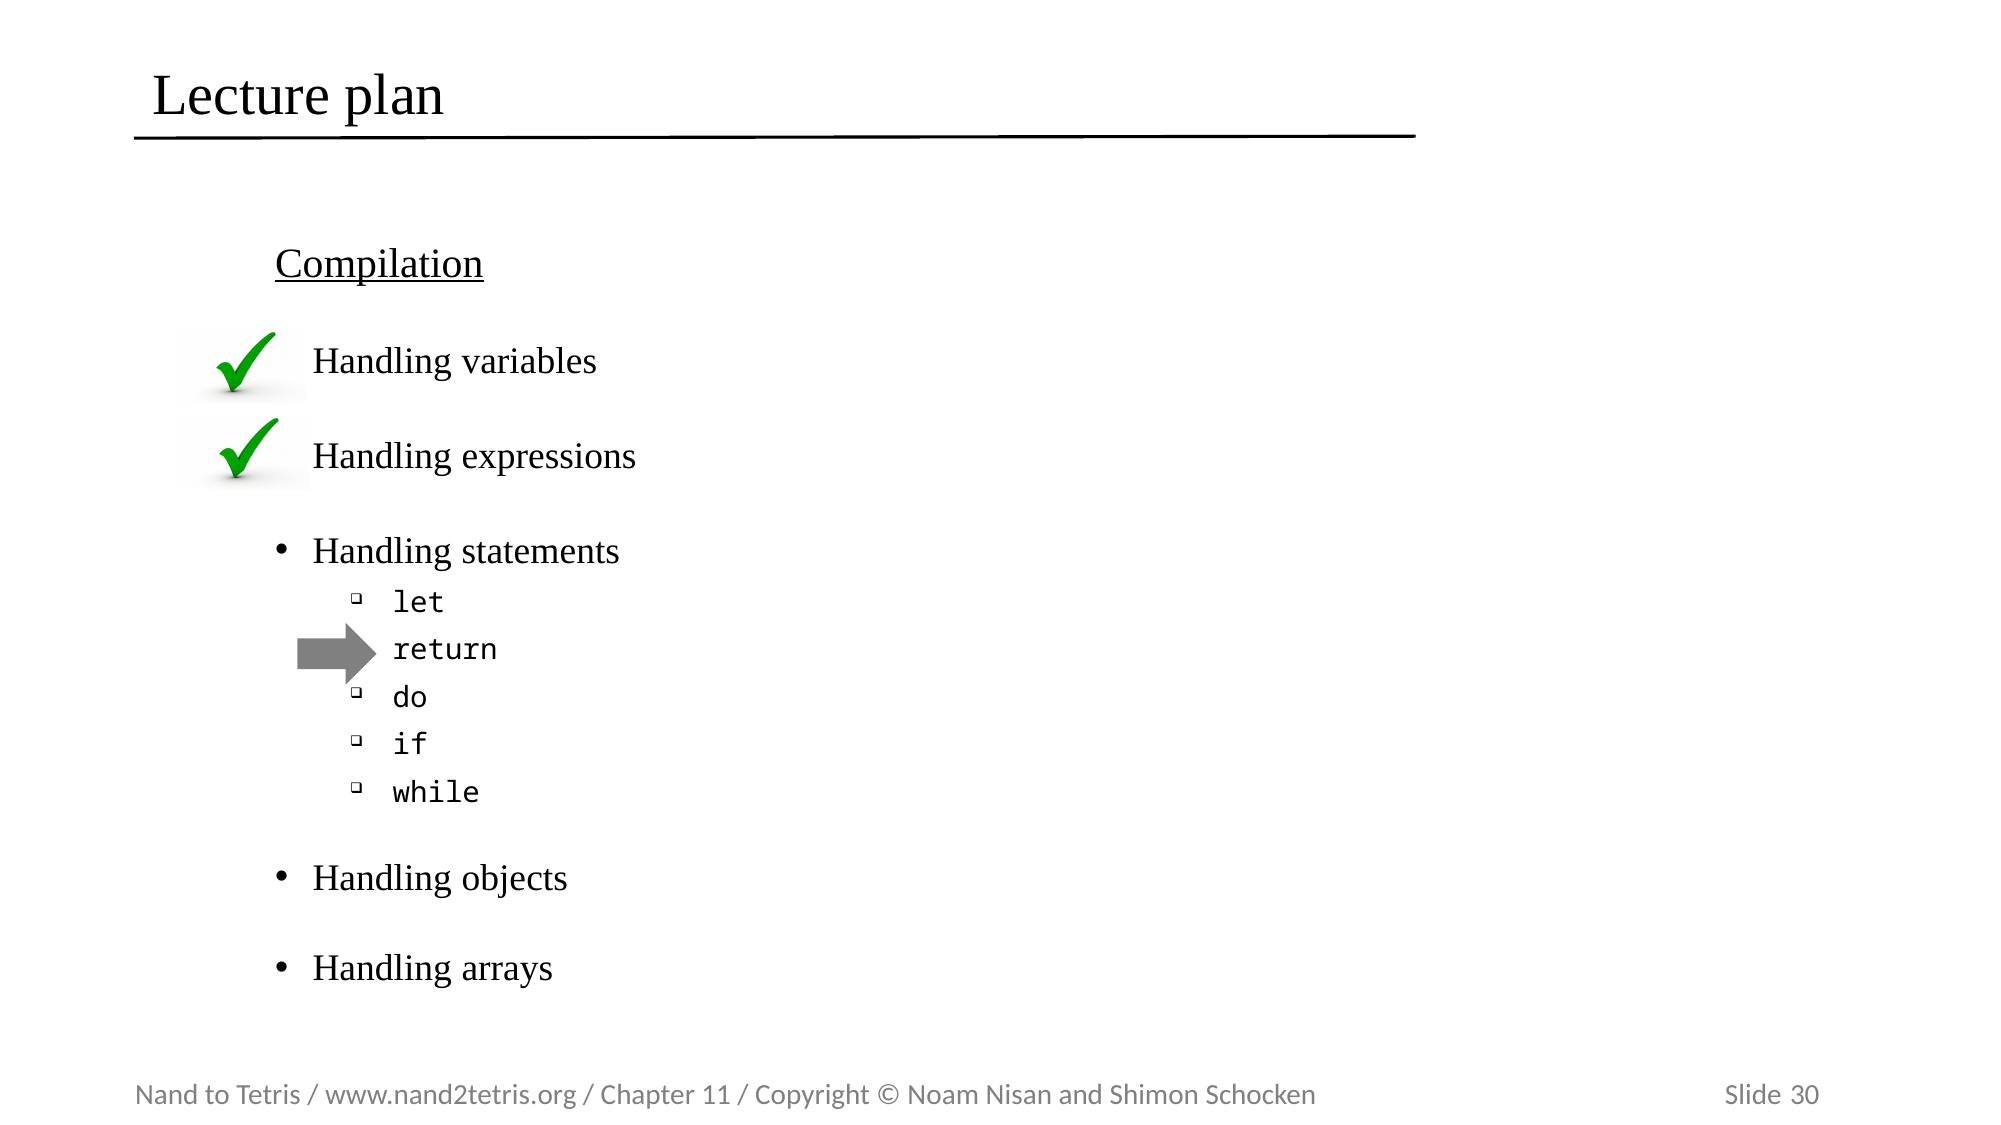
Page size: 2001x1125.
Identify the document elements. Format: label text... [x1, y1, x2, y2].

text_box [296, 620, 379, 688]
picture [173, 328, 307, 404]
picture [176, 414, 310, 490]
title Lecture plan [137, 48, 1417, 144]
list Compilation Handling variables Handling expressions Handling statements let return do if while Handling objects Handling arrays [259, 228, 766, 865]
